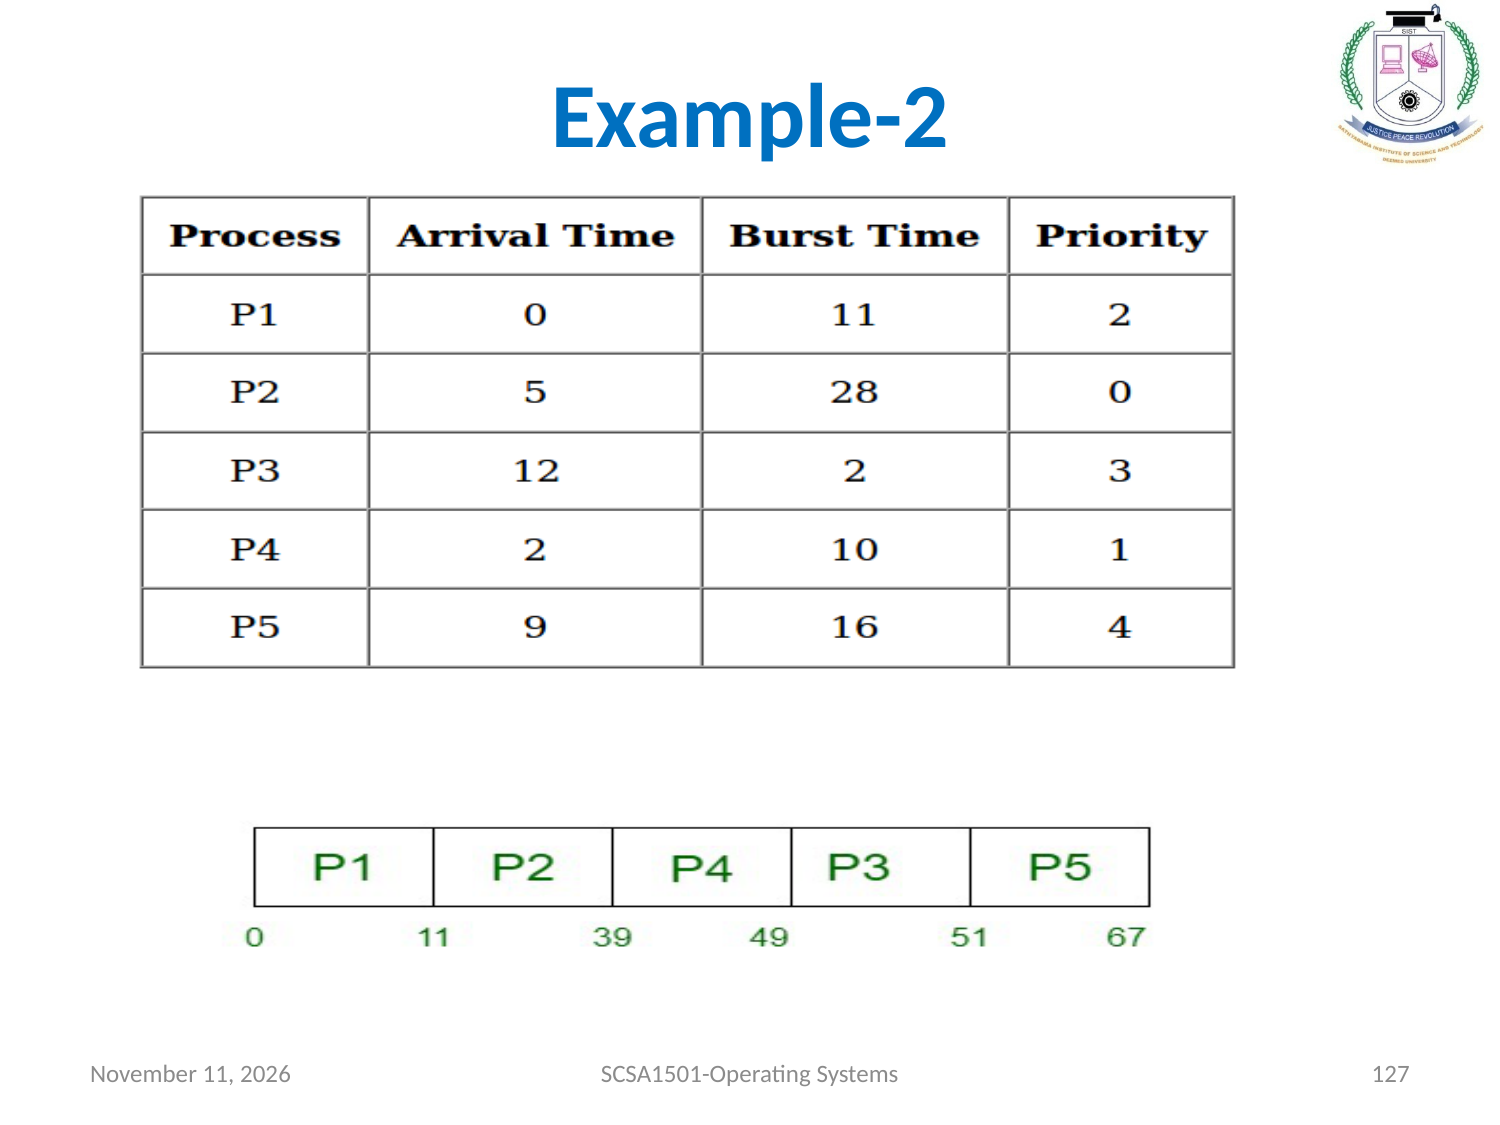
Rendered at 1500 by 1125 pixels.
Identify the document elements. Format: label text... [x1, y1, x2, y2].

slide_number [75, 1042, 425, 1103]
title Example-2 [75, 45, 1425, 176]
picture [124, 187, 1266, 692]
picture [1320, 0, 1500, 180]
picture [187, 796, 1208, 987]
slide_number 127 [1074, 1042, 1425, 1103]
footer SCSA1501-Operating Systems [512, 1042, 988, 1103]
